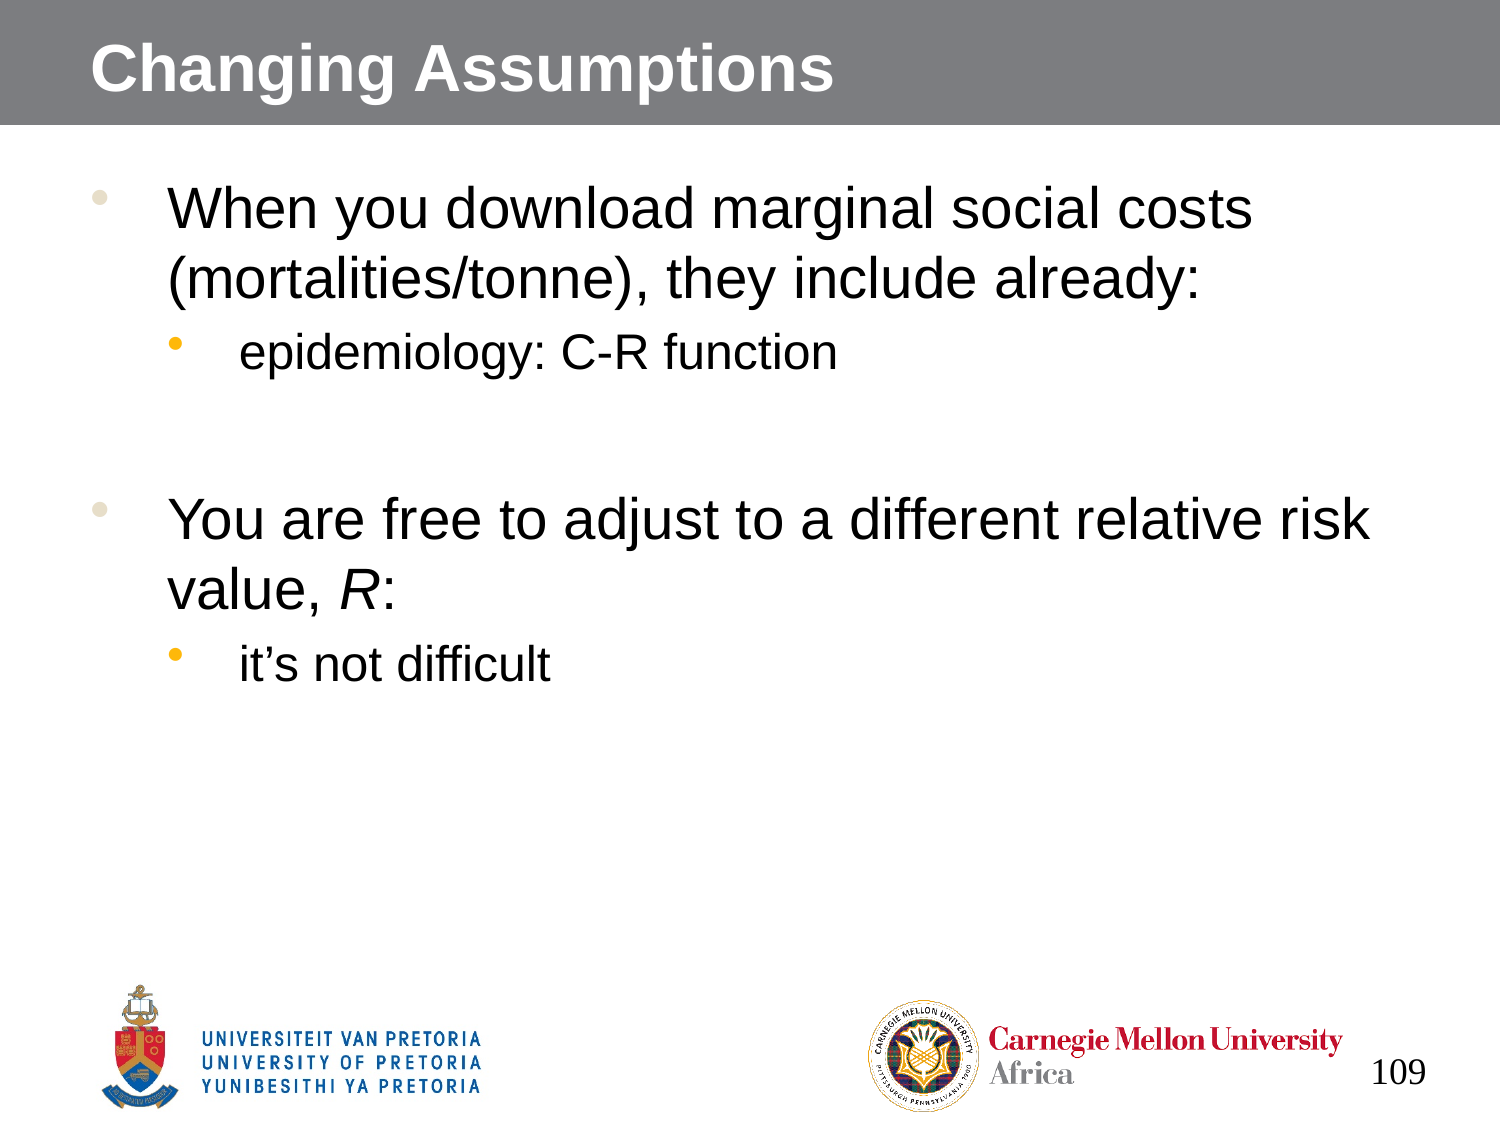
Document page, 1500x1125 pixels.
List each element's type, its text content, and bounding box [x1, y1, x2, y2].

picture [868, 1000, 979, 1112]
picture [989, 1026, 1343, 1084]
picture [92, 980, 495, 1112]
title Changing Assumptions [75, 12, 1425, 113]
